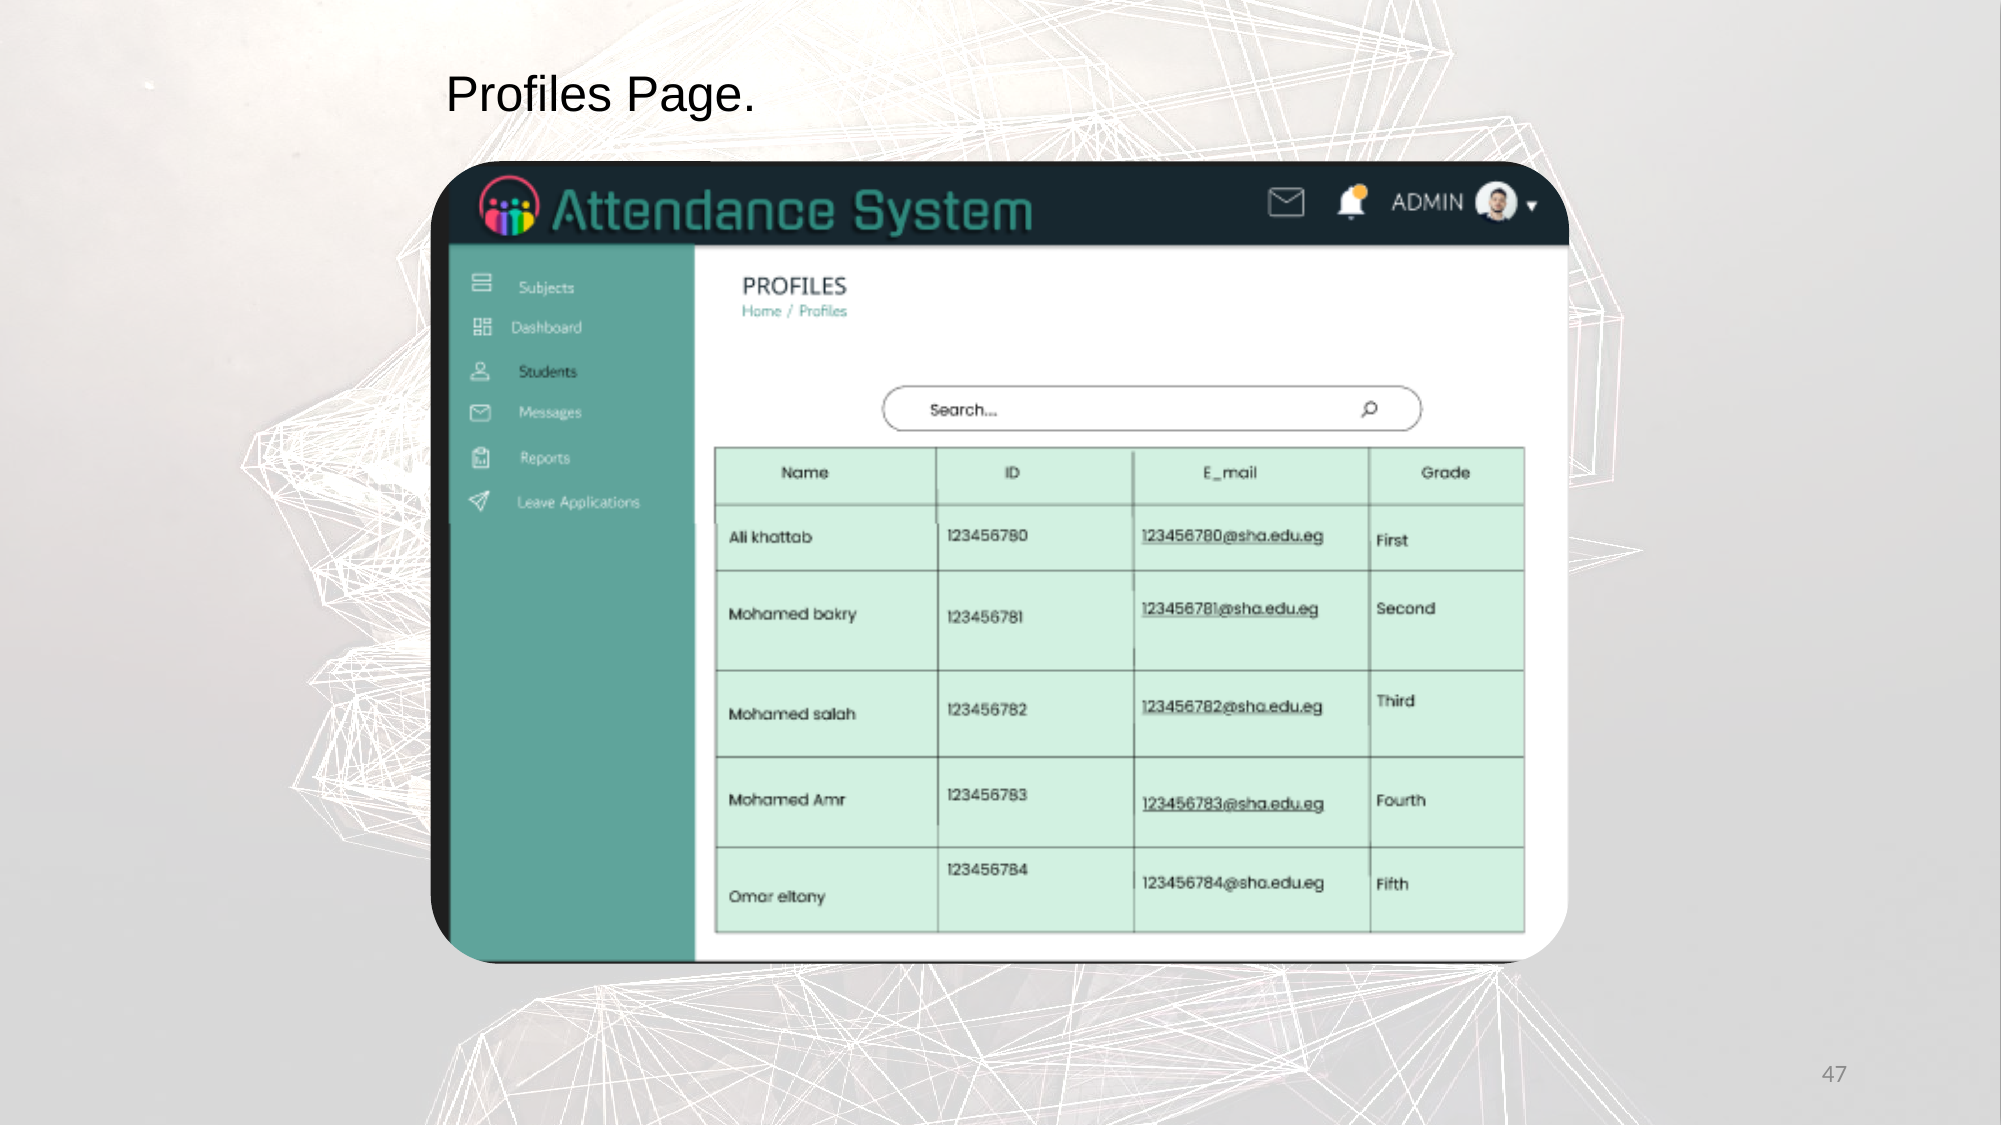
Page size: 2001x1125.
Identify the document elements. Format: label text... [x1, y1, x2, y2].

picture [430, 161, 1570, 964]
text_box Profiles Page. [430, 53, 1446, 161]
slide_number 47 [1412, 1042, 1863, 1103]
